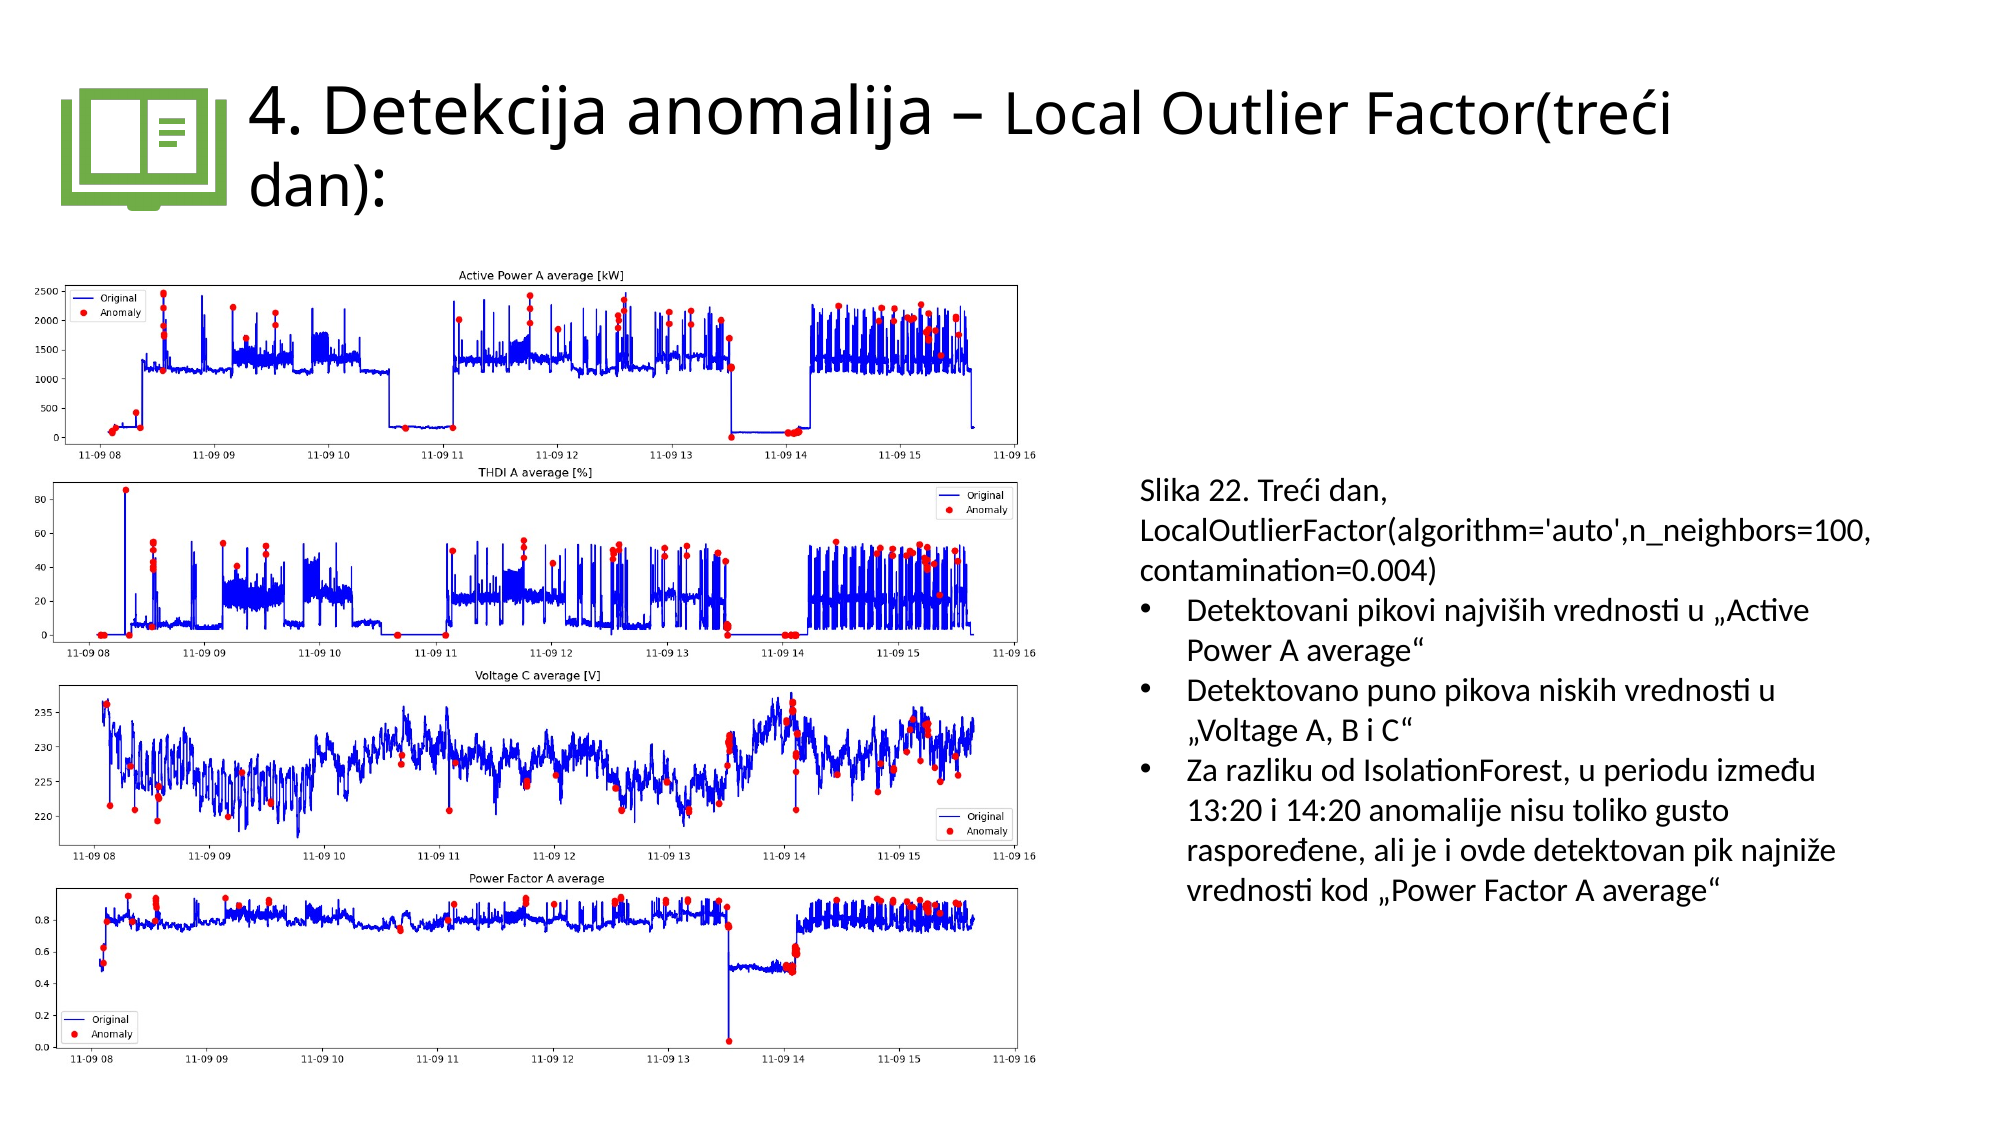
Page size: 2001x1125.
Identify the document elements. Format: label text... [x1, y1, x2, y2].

text_box Slika 22. Treći dan, LocalOutlierFactor(algorithm='auto',n_neighbors=100,contamination=0.004) Detektovani pikovi najviših vrednosti u „Active Power A average“ Detektovano puno pikova niskih vrednosti u „Voltage A, B i C“ Za razliku od IsolationForest, u periodu između 13:20 i 14:20 anomalije nisu toliko gusto raspoređene, ali je i ovde detektovan pik najniže vrednosti kod „Power Factor A average“ [1124, 461, 1895, 960]
picture [27, 264, 1042, 1071]
title 4. Detekcija anomalija – Local Outlier Factor(treći dan): [233, 27, 1764, 270]
picture [53, 58, 234, 239]
